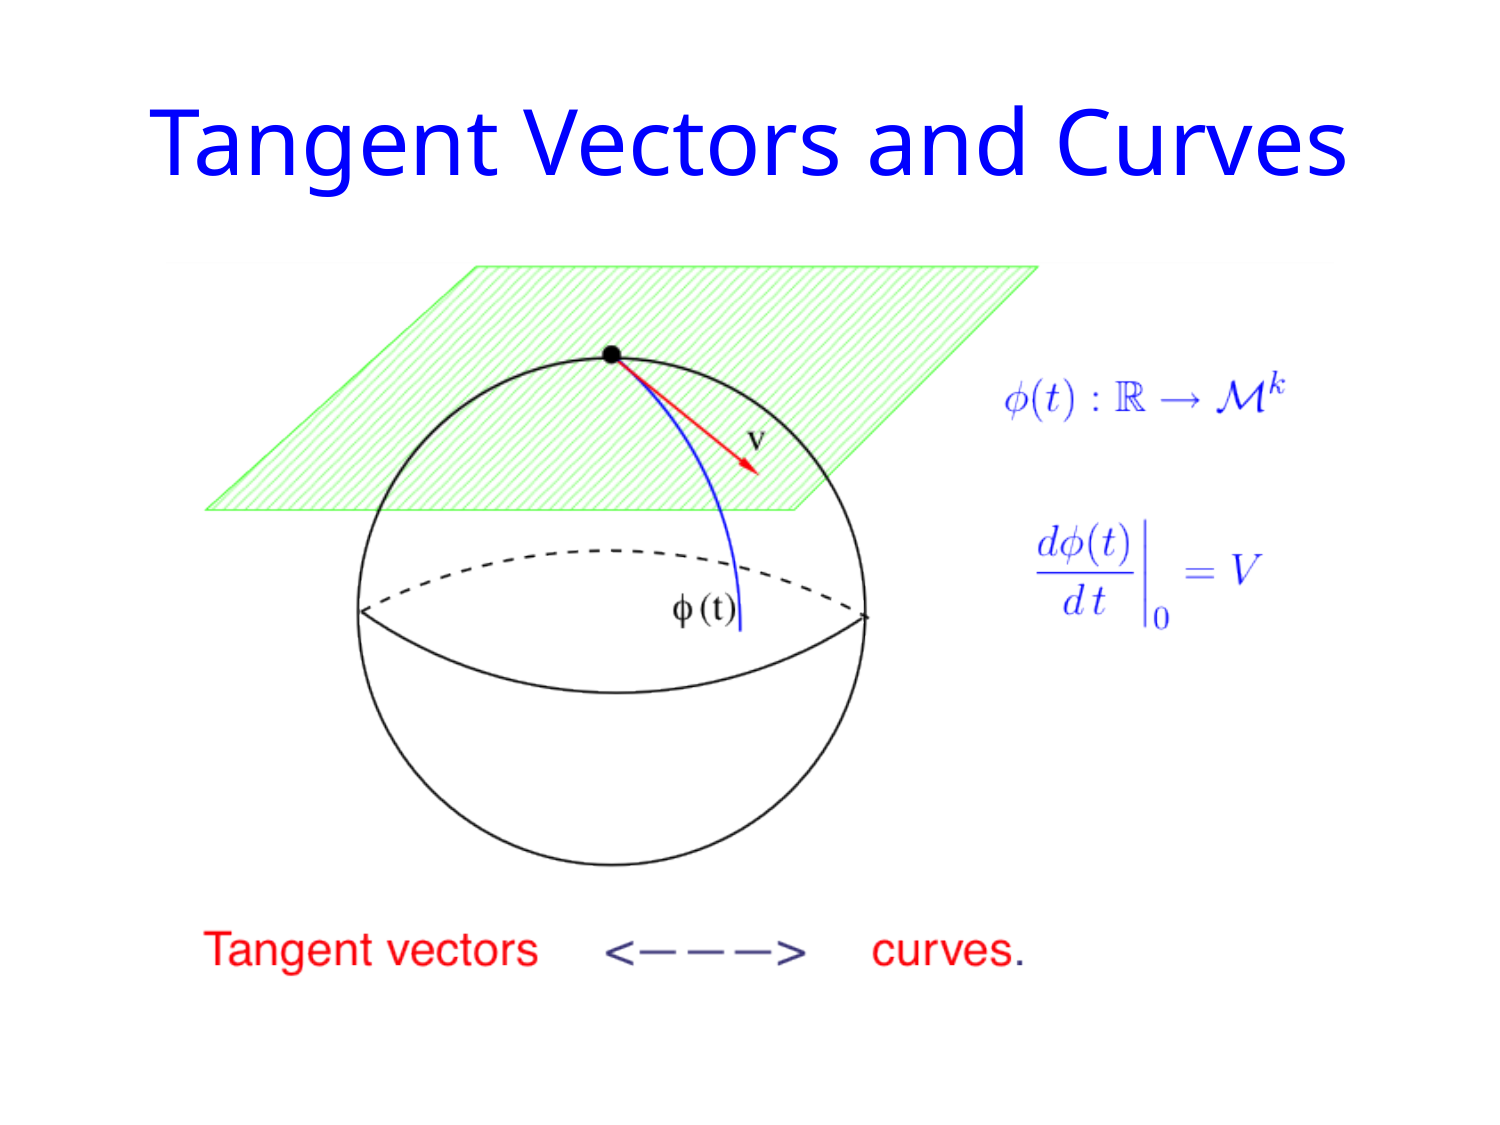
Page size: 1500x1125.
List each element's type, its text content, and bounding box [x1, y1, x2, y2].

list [74, 262, 1426, 1006]
title Tangent Vectors and Curves [75, 45, 1425, 233]
